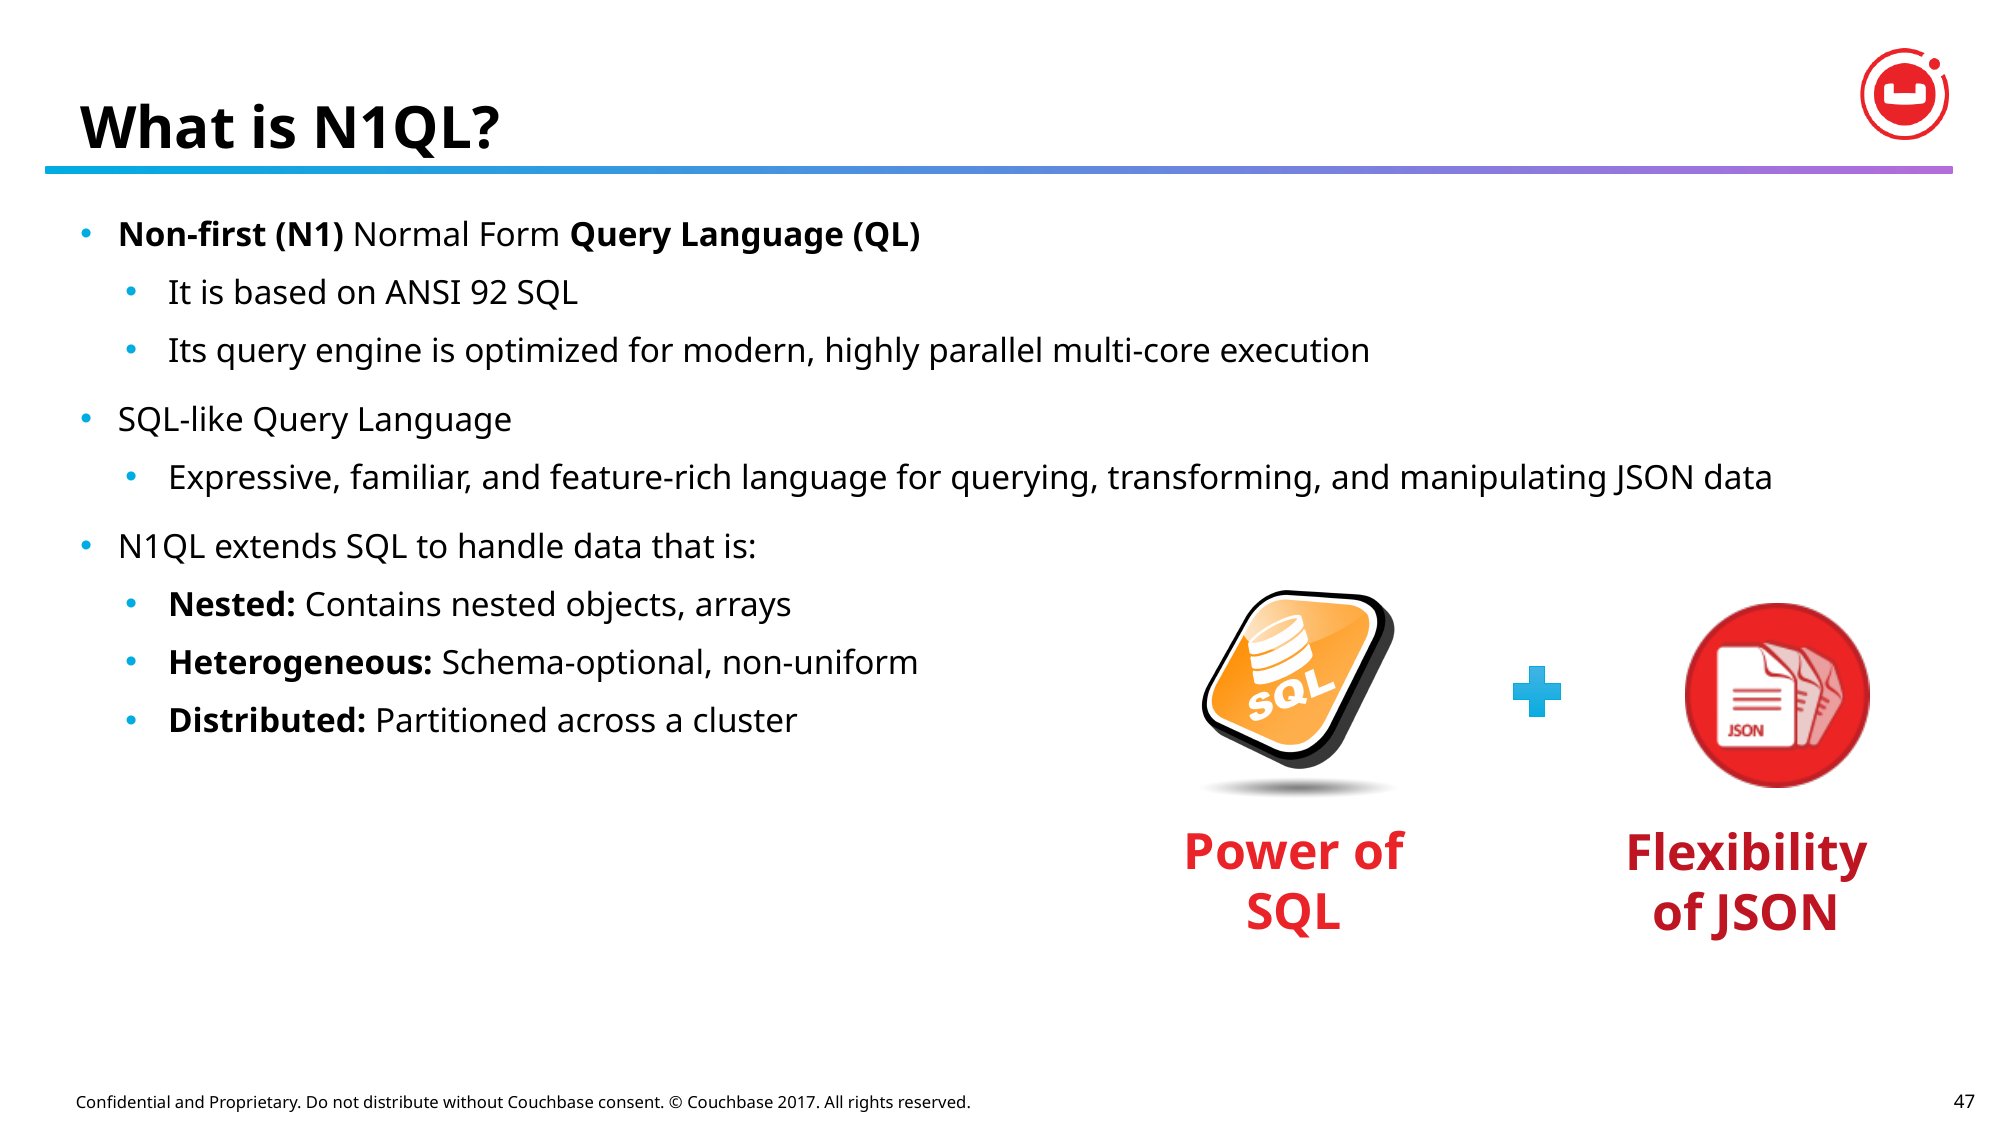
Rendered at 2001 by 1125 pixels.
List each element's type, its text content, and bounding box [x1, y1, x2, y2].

text_box Flexibility of JSON [1588, 813, 1905, 948]
picture [1860, 48, 1958, 140]
picture [1199, 588, 1397, 804]
text_box [1513, 666, 1561, 717]
picture [1684, 603, 1870, 788]
list Non-first (N1) Normal Form Query Language (QL) It is based on ANSI 92 SQL Its query engine is optimized for modern, highly parallel multi-core execution SQL-like Query Language Expressive, familiar, and feature-rich language for querying, transforming, and manipulating JSON data N1QL extends SQL to handle data that is: Nested: Contains nested objects, arrays Heterogeneous: Schema-optional, non-uniform Distributed: Partitioned across a cluster [65, 197, 1905, 1001]
title What is N1QL? [65, 84, 1768, 175]
text_box Power of SQL [1119, 812, 1468, 947]
